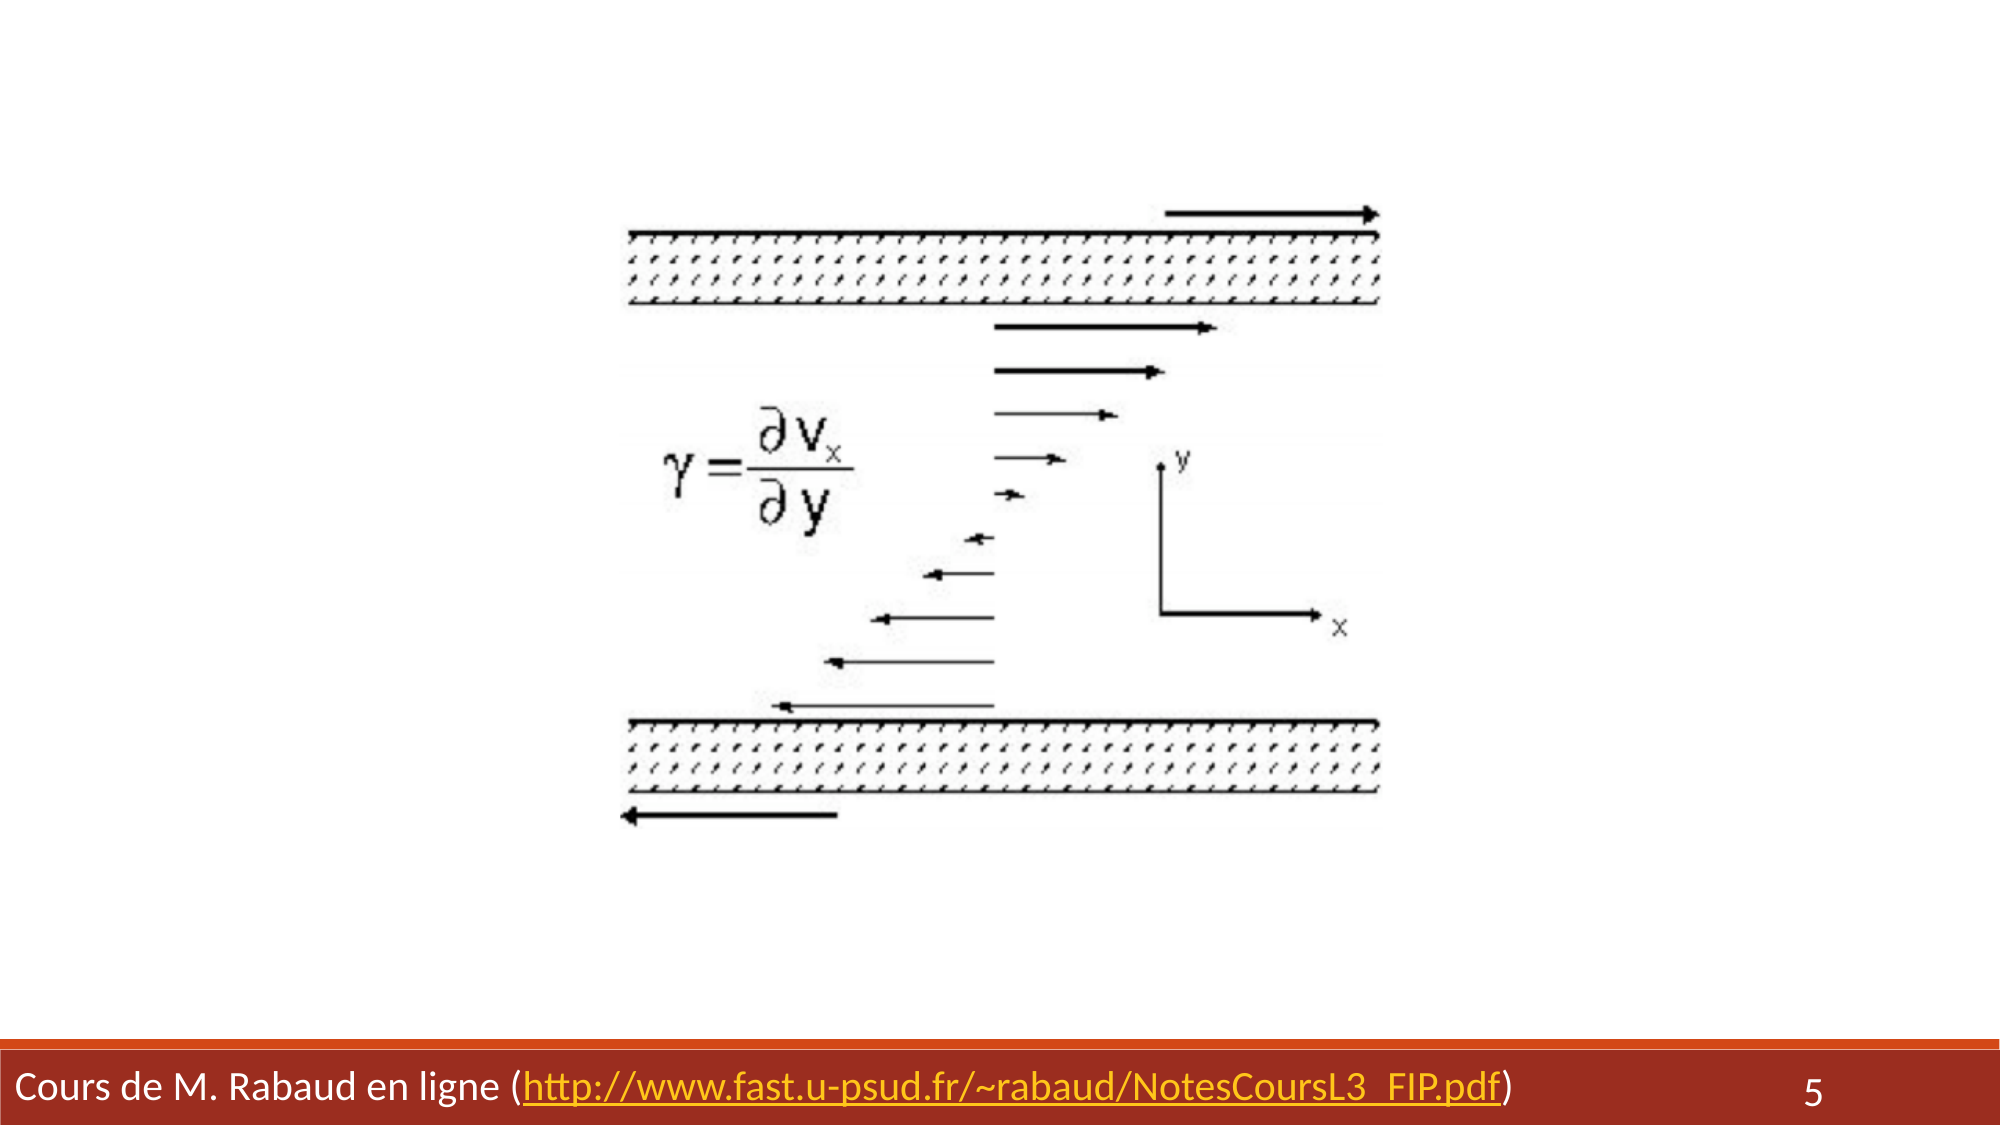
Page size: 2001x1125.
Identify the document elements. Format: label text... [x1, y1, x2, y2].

picture [582, 187, 1417, 848]
text_box Cours de M. Rabaud en ligne (http://www.fast.u-psud.fr/~rabaud/NotesCoursL3_FIP.pdf) [0, 1056, 2000, 1125]
